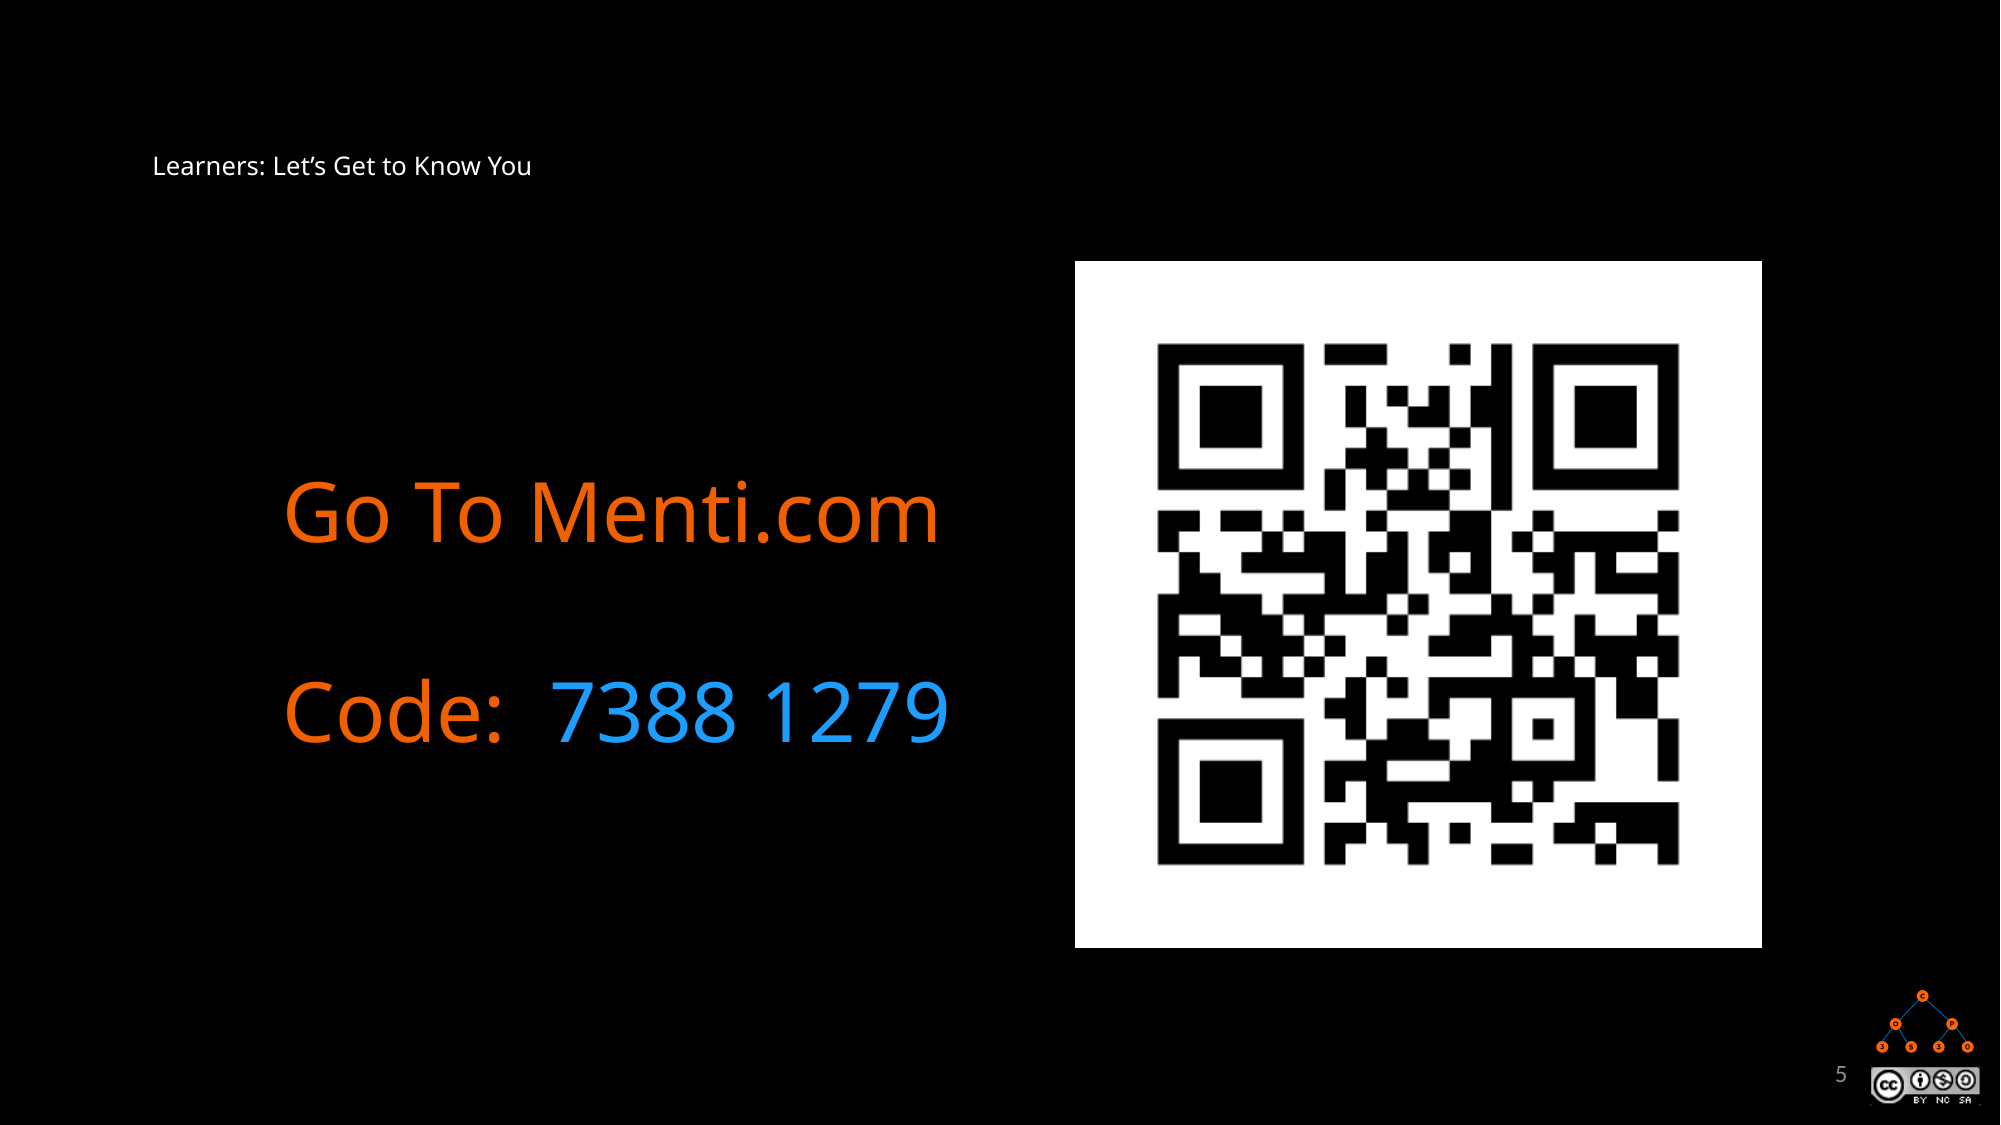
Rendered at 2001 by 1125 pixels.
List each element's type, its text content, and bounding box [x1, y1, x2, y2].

slide_number 5 [1412, 1042, 1856, 1103]
picture [1075, 261, 1762, 948]
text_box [1856, 982, 1995, 1106]
title Learners: Let’s Get to Know You [137, 59, 1863, 278]
text_box Go To Menti.com Code: 7388 1279 [267, 452, 1075, 767]
